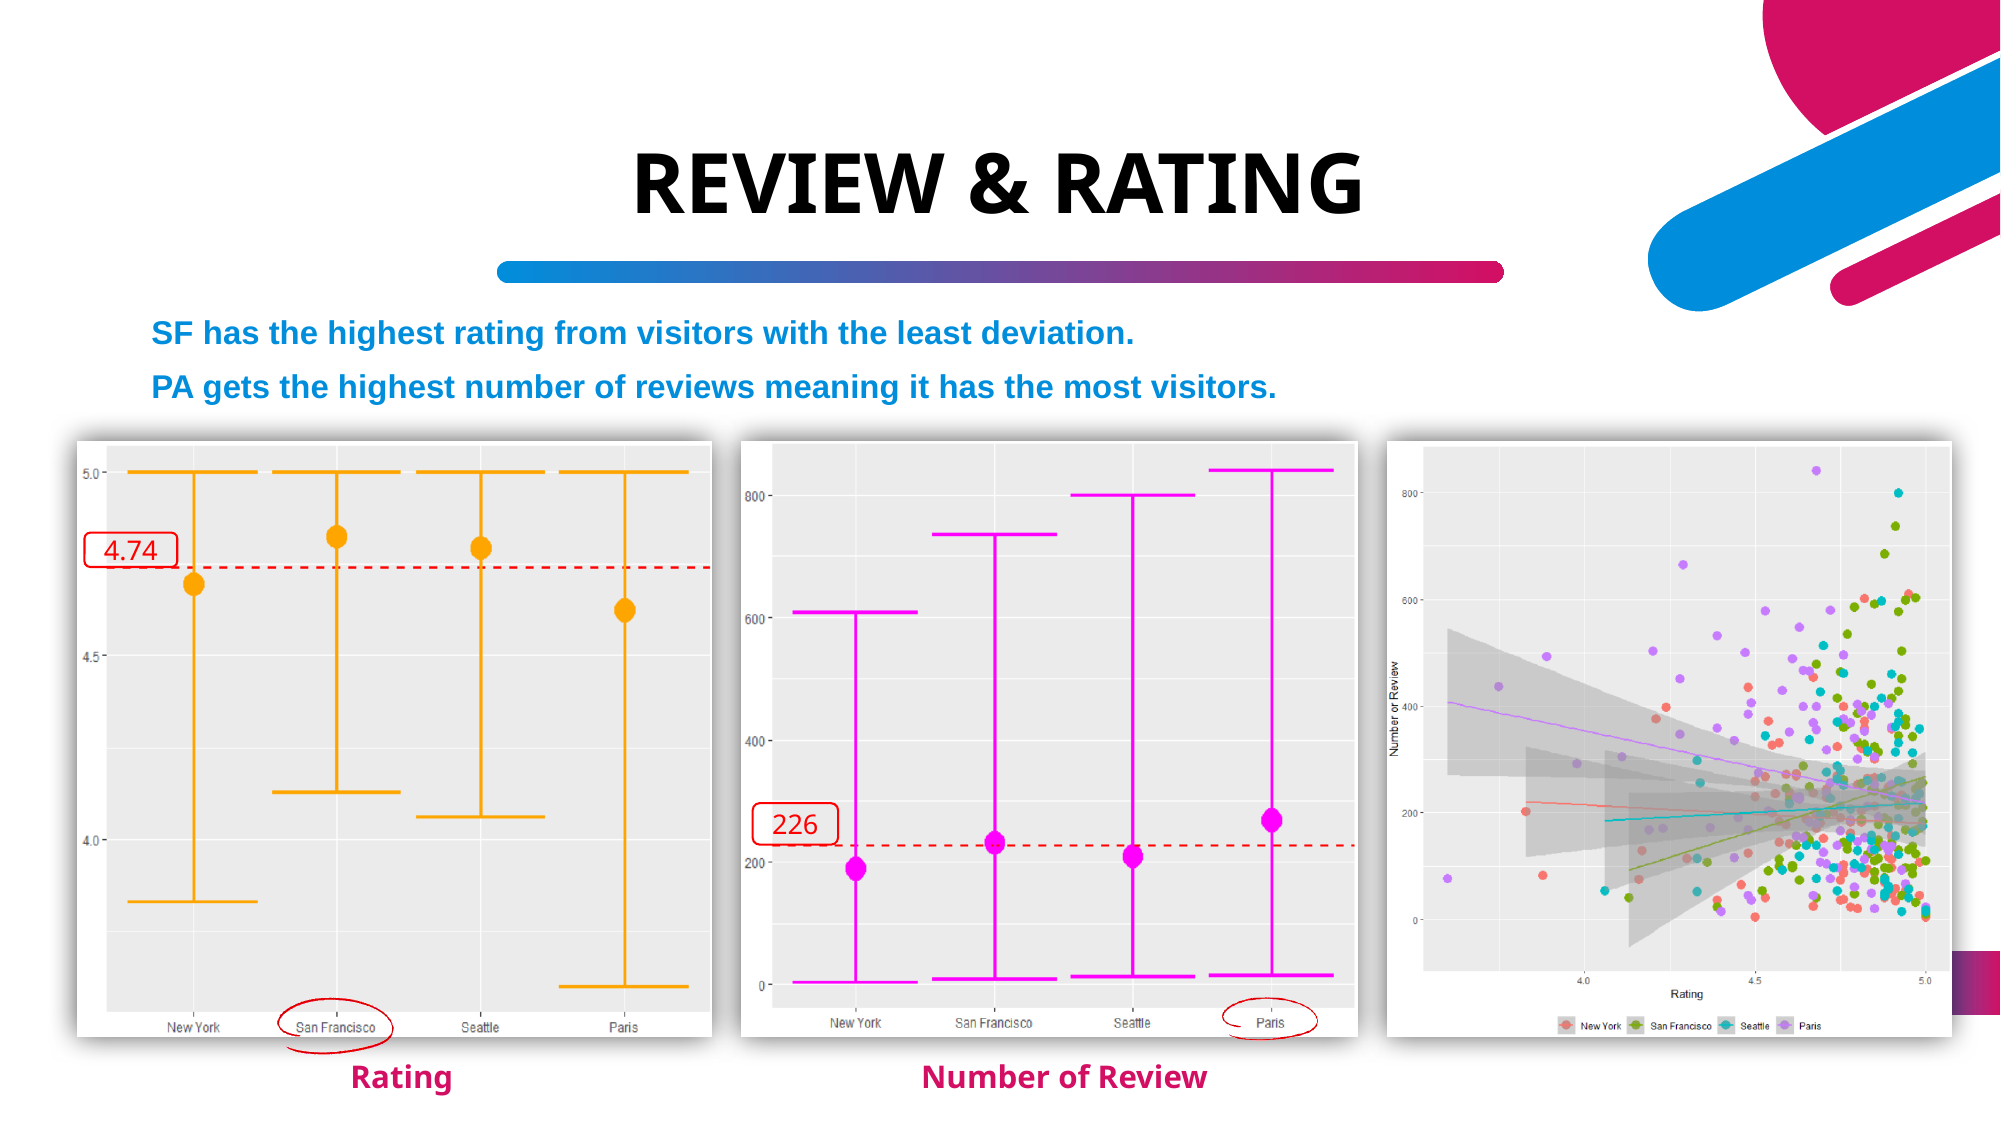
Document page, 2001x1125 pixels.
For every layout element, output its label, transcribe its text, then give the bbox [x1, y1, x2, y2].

picture [1387, 441, 1952, 1037]
title REVIEW & RATING [136, 128, 1862, 240]
picture [77, 441, 712, 1057]
list Rating [335, 1054, 478, 1115]
picture [741, 441, 1358, 1043]
text_box Number of Review [906, 1054, 1231, 1115]
text_box SF has the highest rating from visitors with the least deviation. PA gets the highest number of reviews meaning it has the most visitors. [136, 308, 1642, 414]
